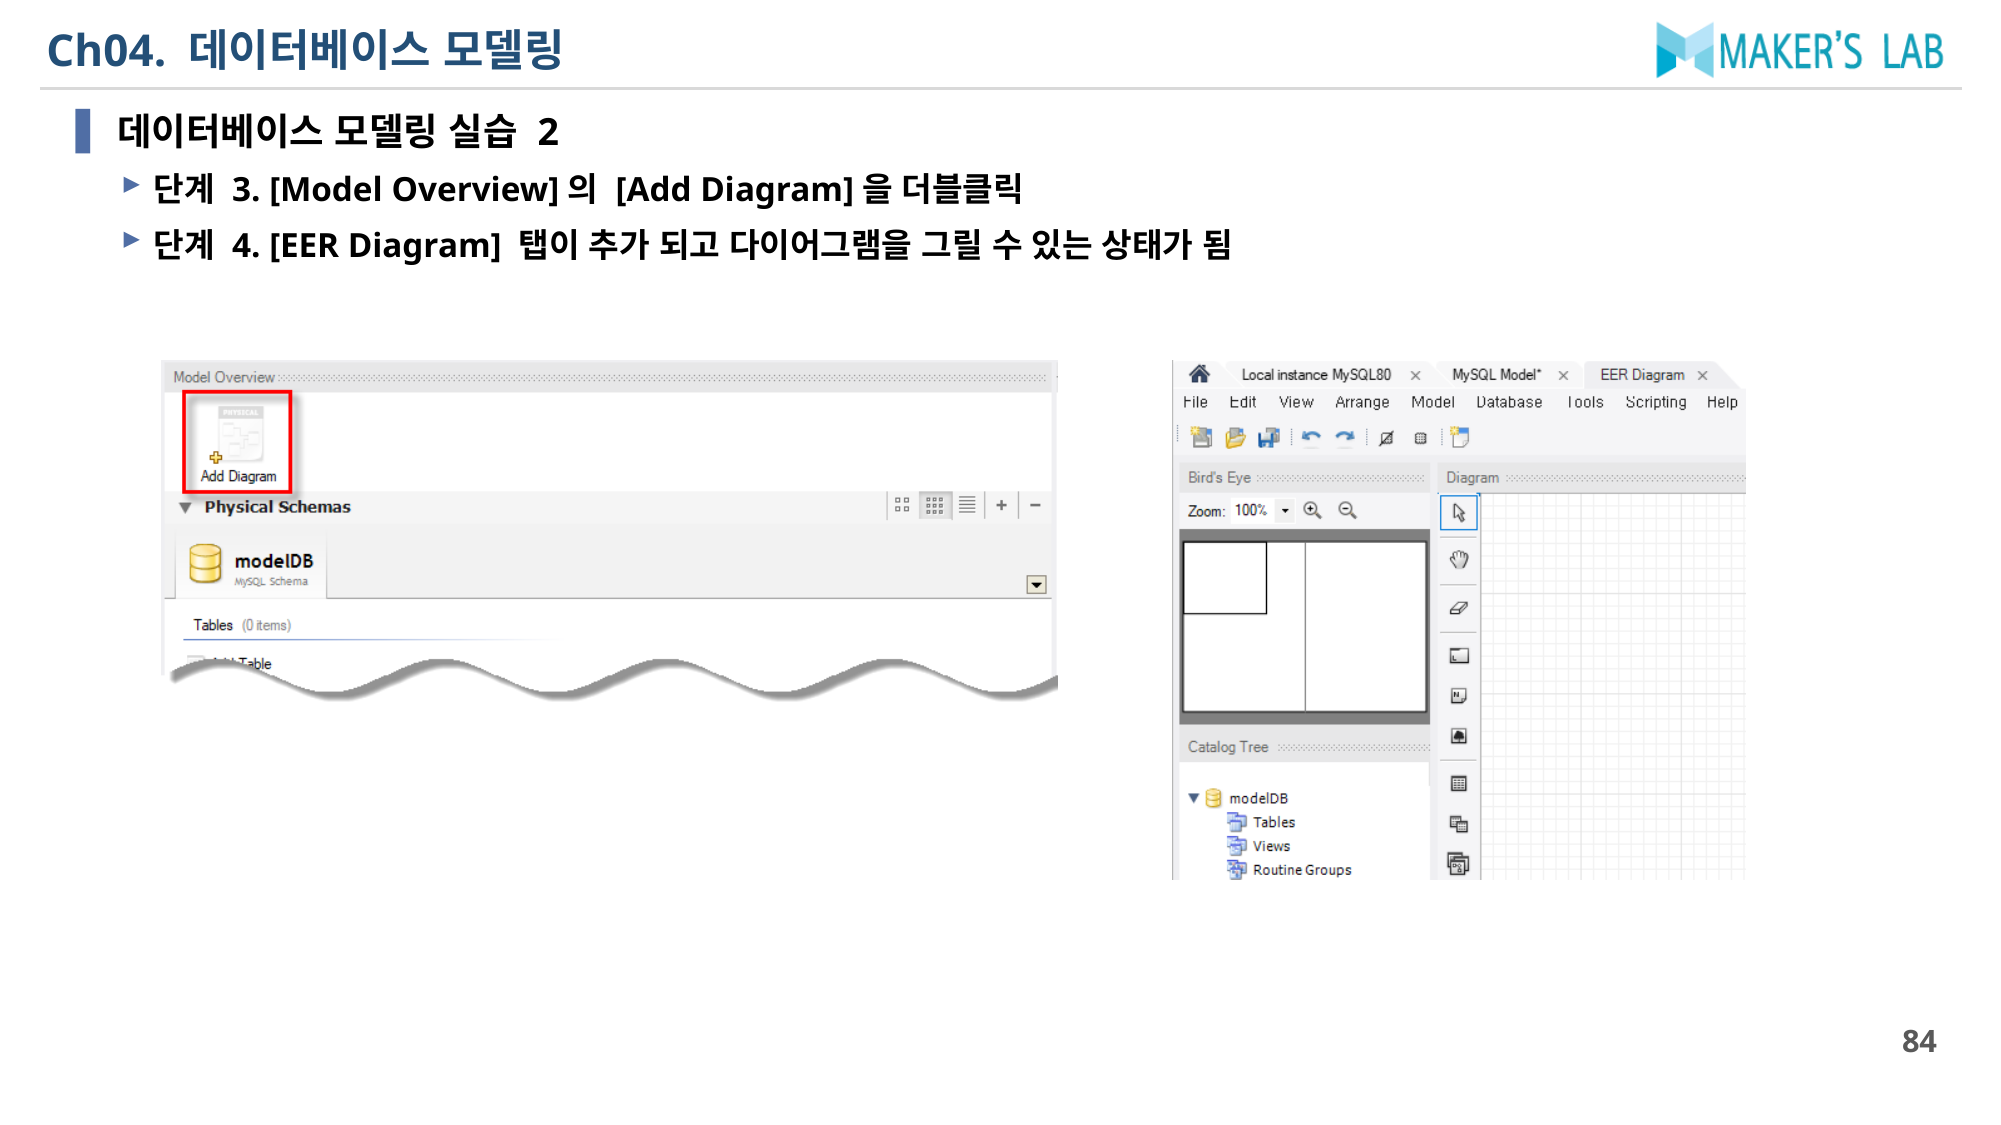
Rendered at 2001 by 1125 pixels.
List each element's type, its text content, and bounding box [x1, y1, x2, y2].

title Ch04. 데이터베이스 모델링 [31, 14, 1914, 84]
slide_number 84 [1802, 1012, 1953, 1073]
picture [161, 360, 1058, 709]
picture [1172, 360, 1746, 880]
picture [1648, 11, 1952, 84]
list 데이터베이스 모델링 실습 2 단계 3. [Model Overview]의 [Add Diagram]을 더블클릭 단계 4. [EER Diagram] 탭이 추가 되고 다이어그램을 그릴 수 있는 상태가 됨 [46, 100, 1929, 404]
